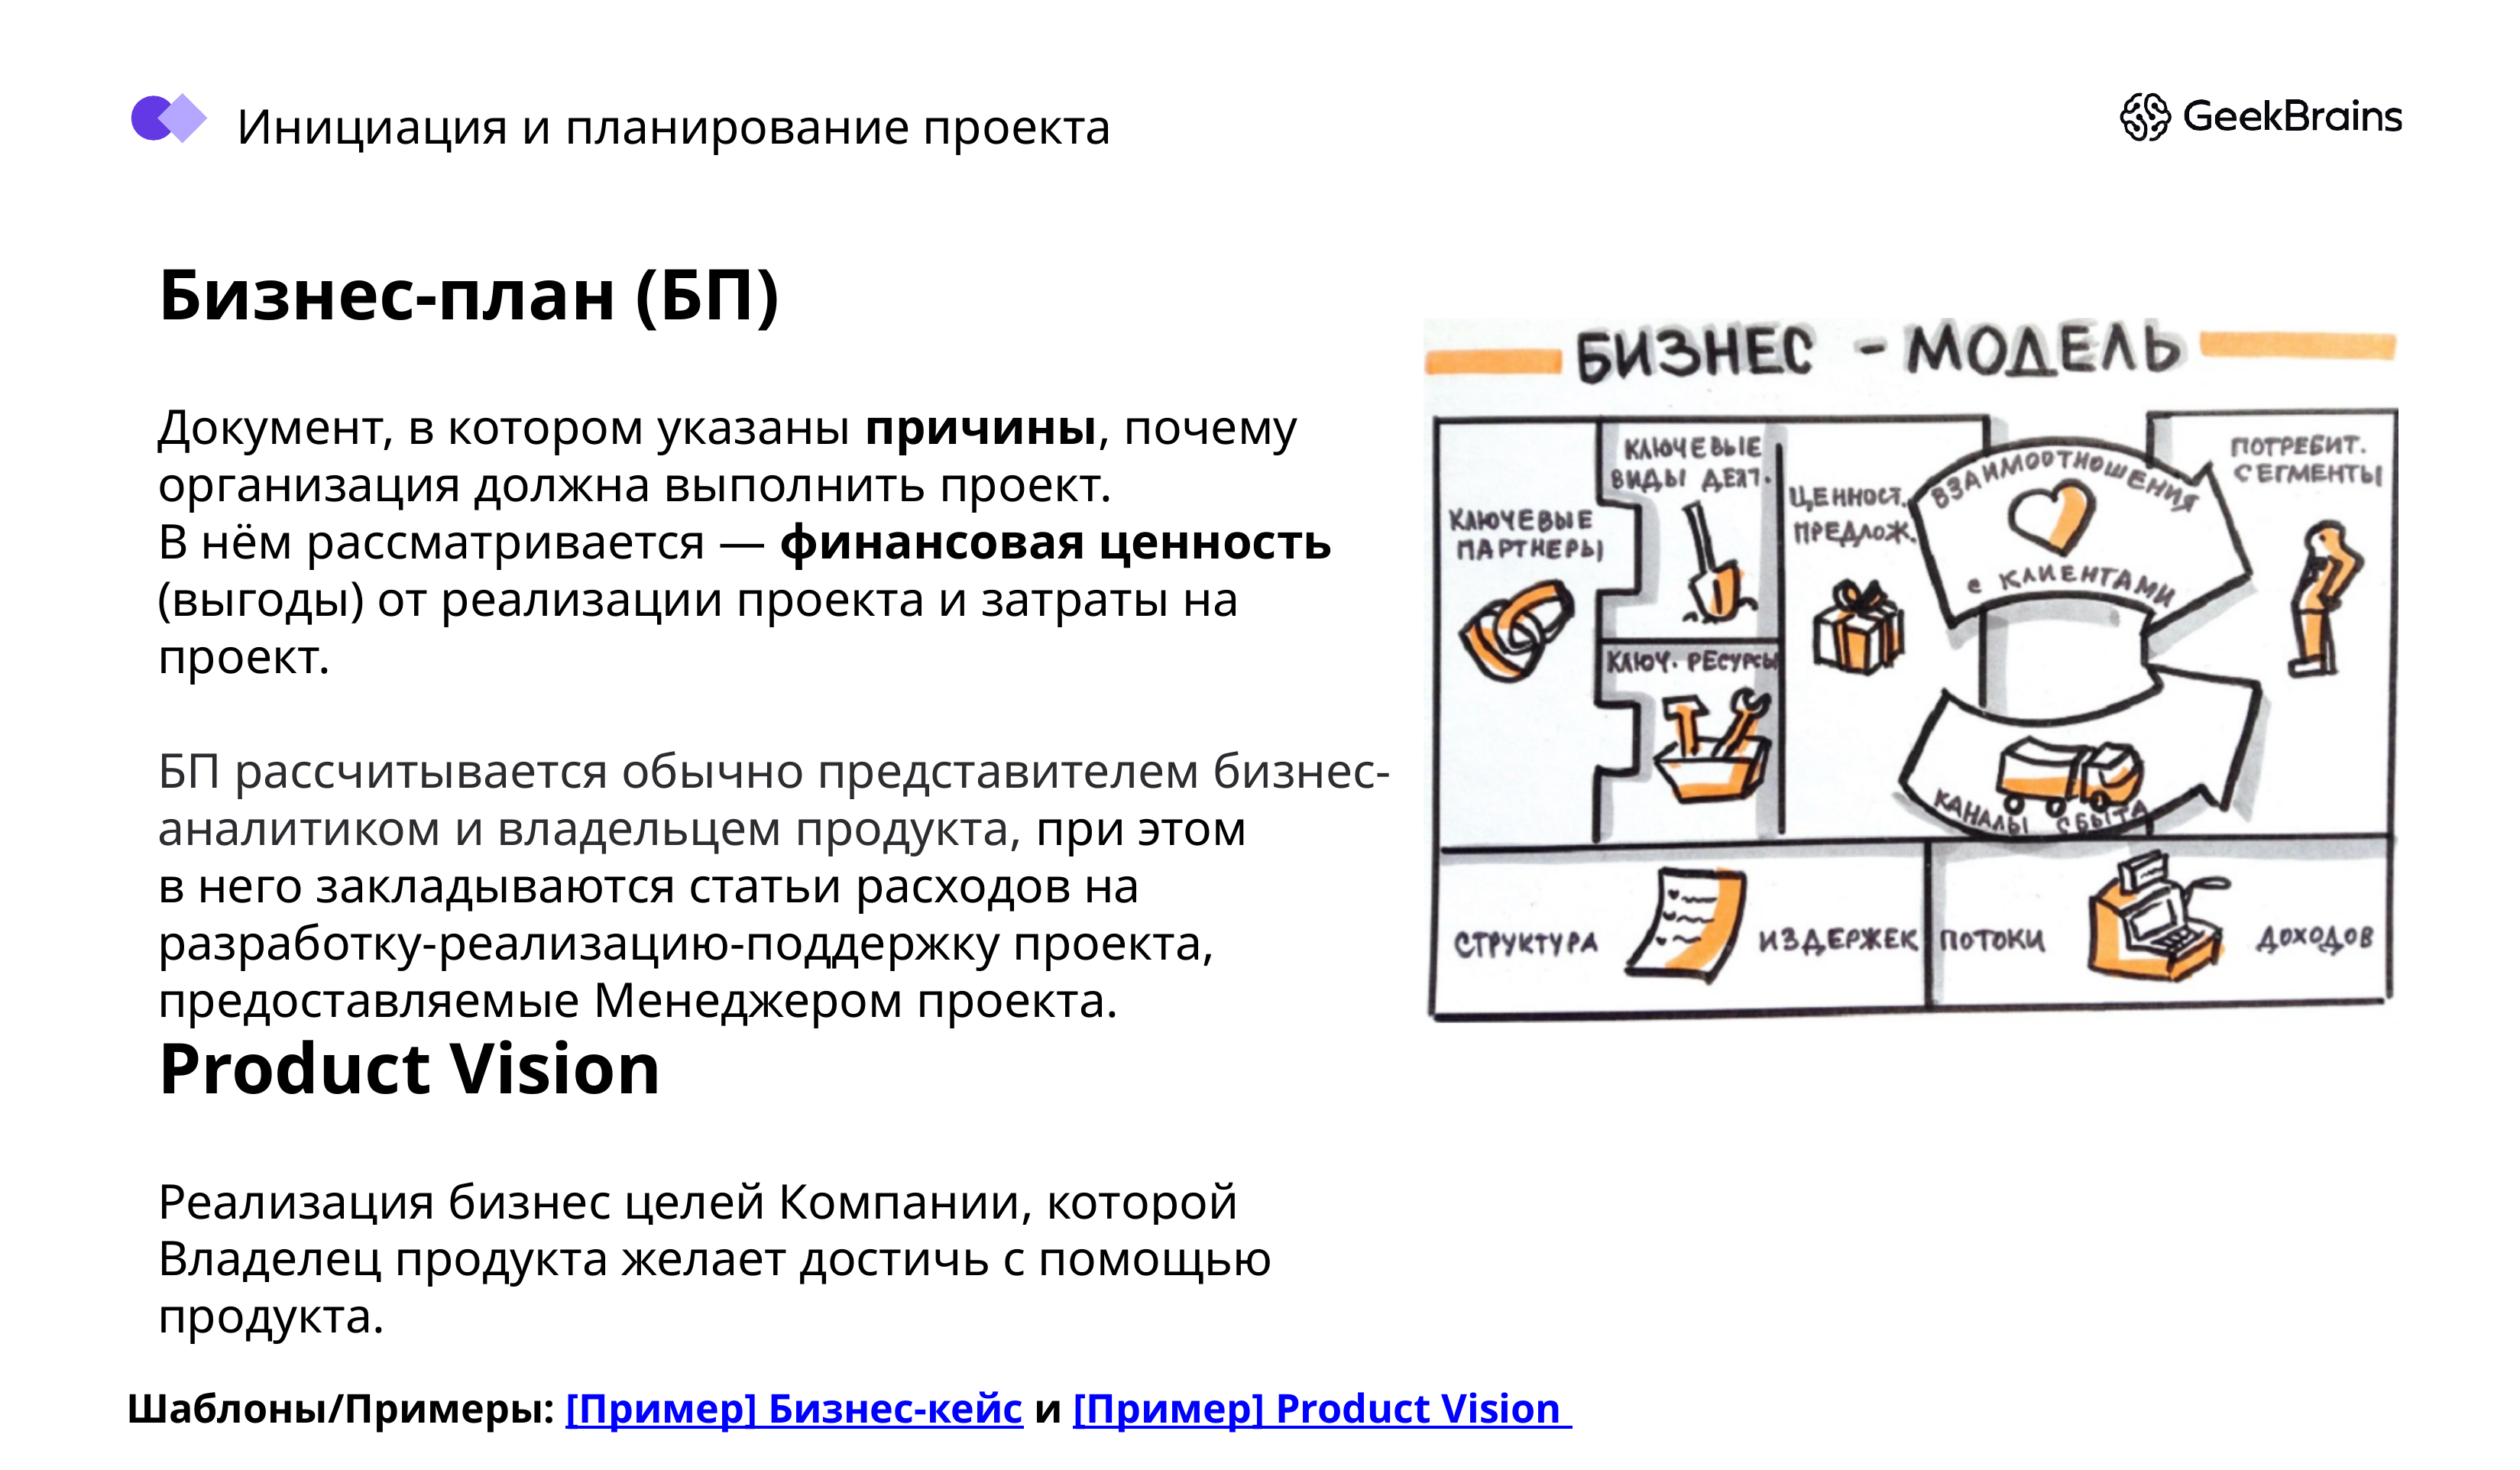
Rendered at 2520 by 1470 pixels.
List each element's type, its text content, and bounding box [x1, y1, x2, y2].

text_box [131, 96, 171, 141]
text_box Бизнес-план (БП) Документ, в котором указаны причины, почему организация должна выполнить проект. В нём рассматривается — финансовая ценность (выгоды) от реализации проекта и затраты на проект. БП рассчитывается обычно представителем бизнес-аналитиком и владельцем продукта, при этом в него закладываются статьи расходов на разработку-реализацию-поддержку проекта, предоставляемые Менеджером проекта. [157, 248, 1424, 953]
text_box [157, 92, 208, 144]
title Product Vision Реализация бизнес целей Компании, которой Владелец продукта желает достичь с помощью продукта. [157, 1022, 1424, 1341]
picture [1424, 318, 2399, 1023]
text_box Шаблоны/Примеры: [Пример] Бизнес-кейс и [Пример] Product Vision [114, 1377, 2324, 1442]
text_box Инициация и планирование проекта [225, 71, 1521, 178]
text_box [2120, 92, 2402, 141]
